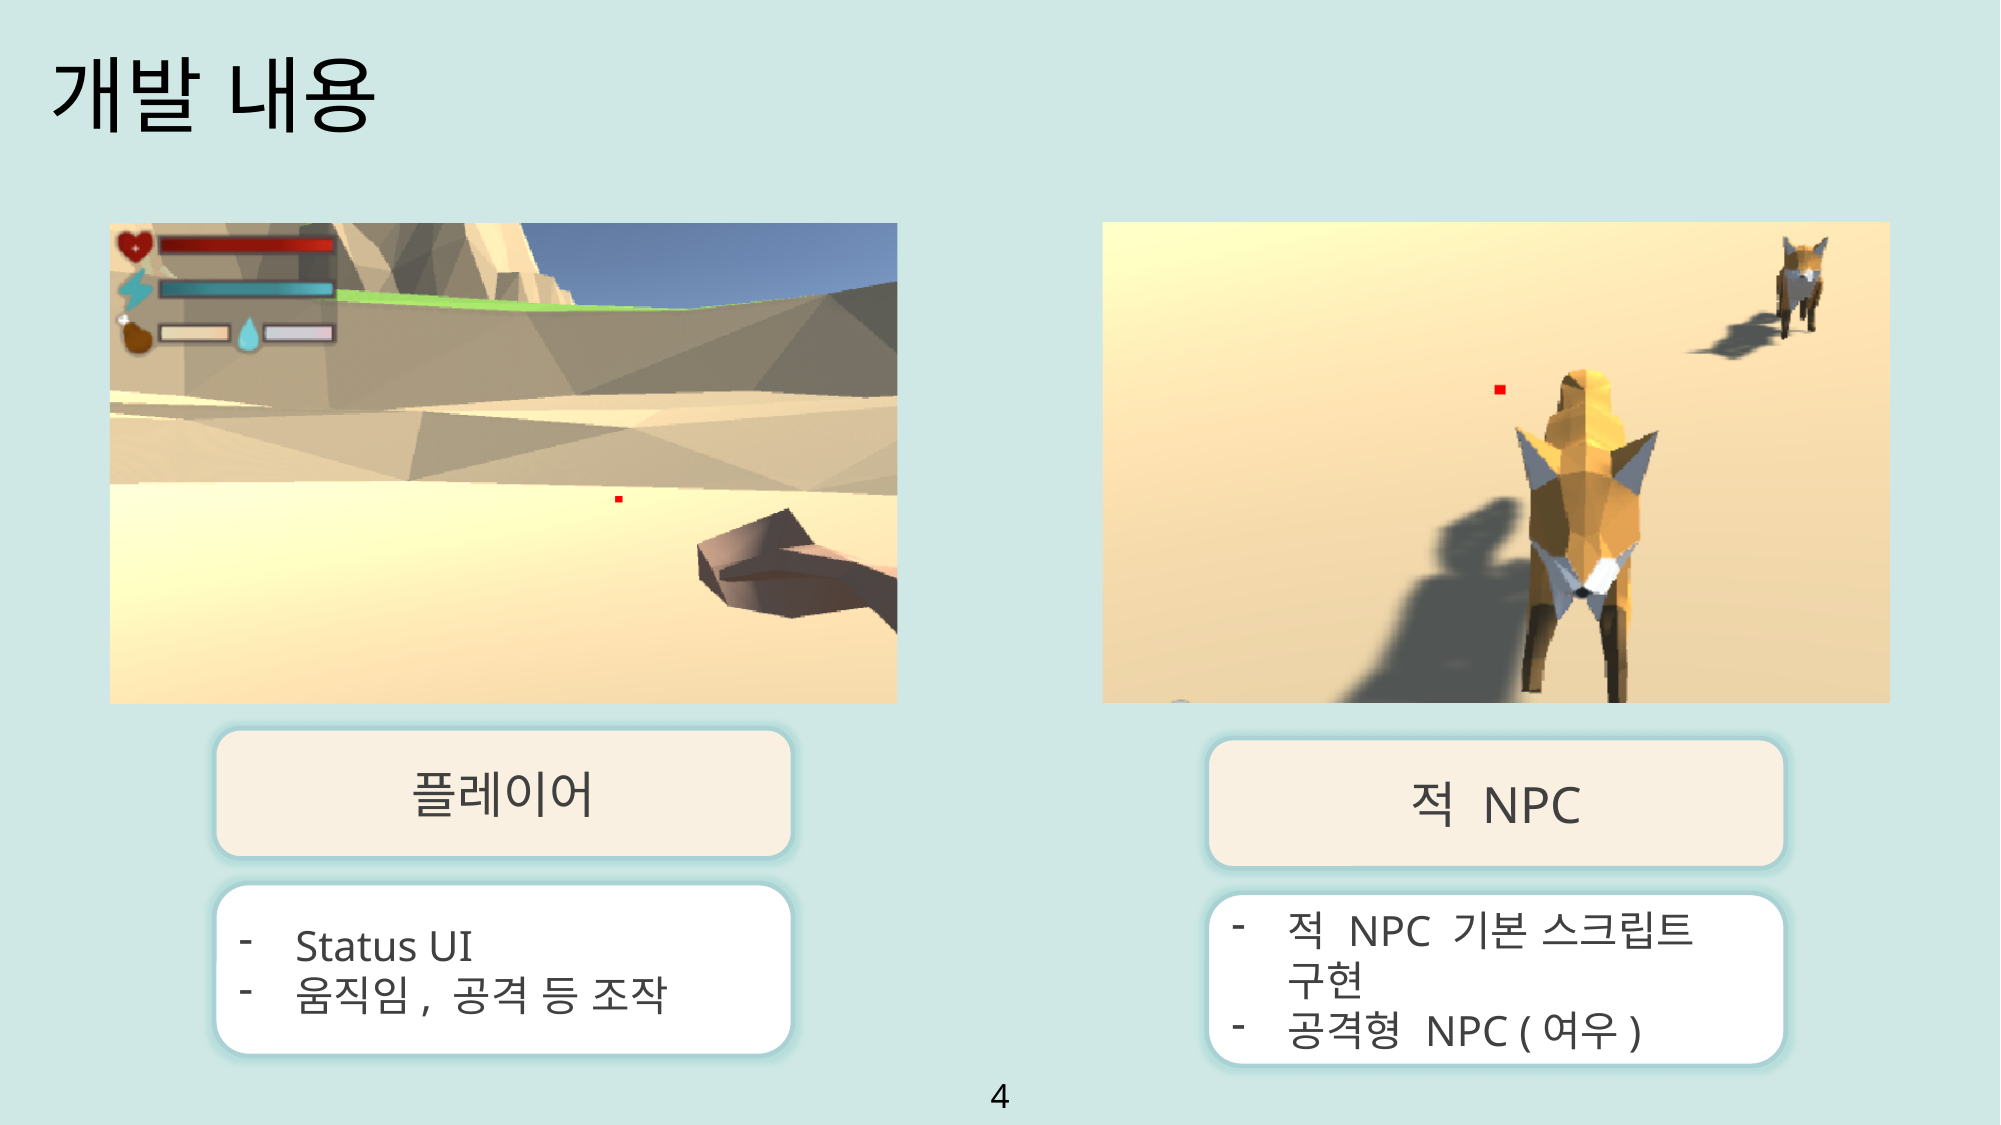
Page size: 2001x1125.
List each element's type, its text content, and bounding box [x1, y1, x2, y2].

slide_number 4 [927, 1065, 1073, 1125]
picture [109, 223, 898, 704]
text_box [214, 728, 794, 1056]
text_box 개발 내용 [34, 35, 394, 151]
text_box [1206, 738, 1786, 1066]
picture [1102, 222, 1891, 703]
